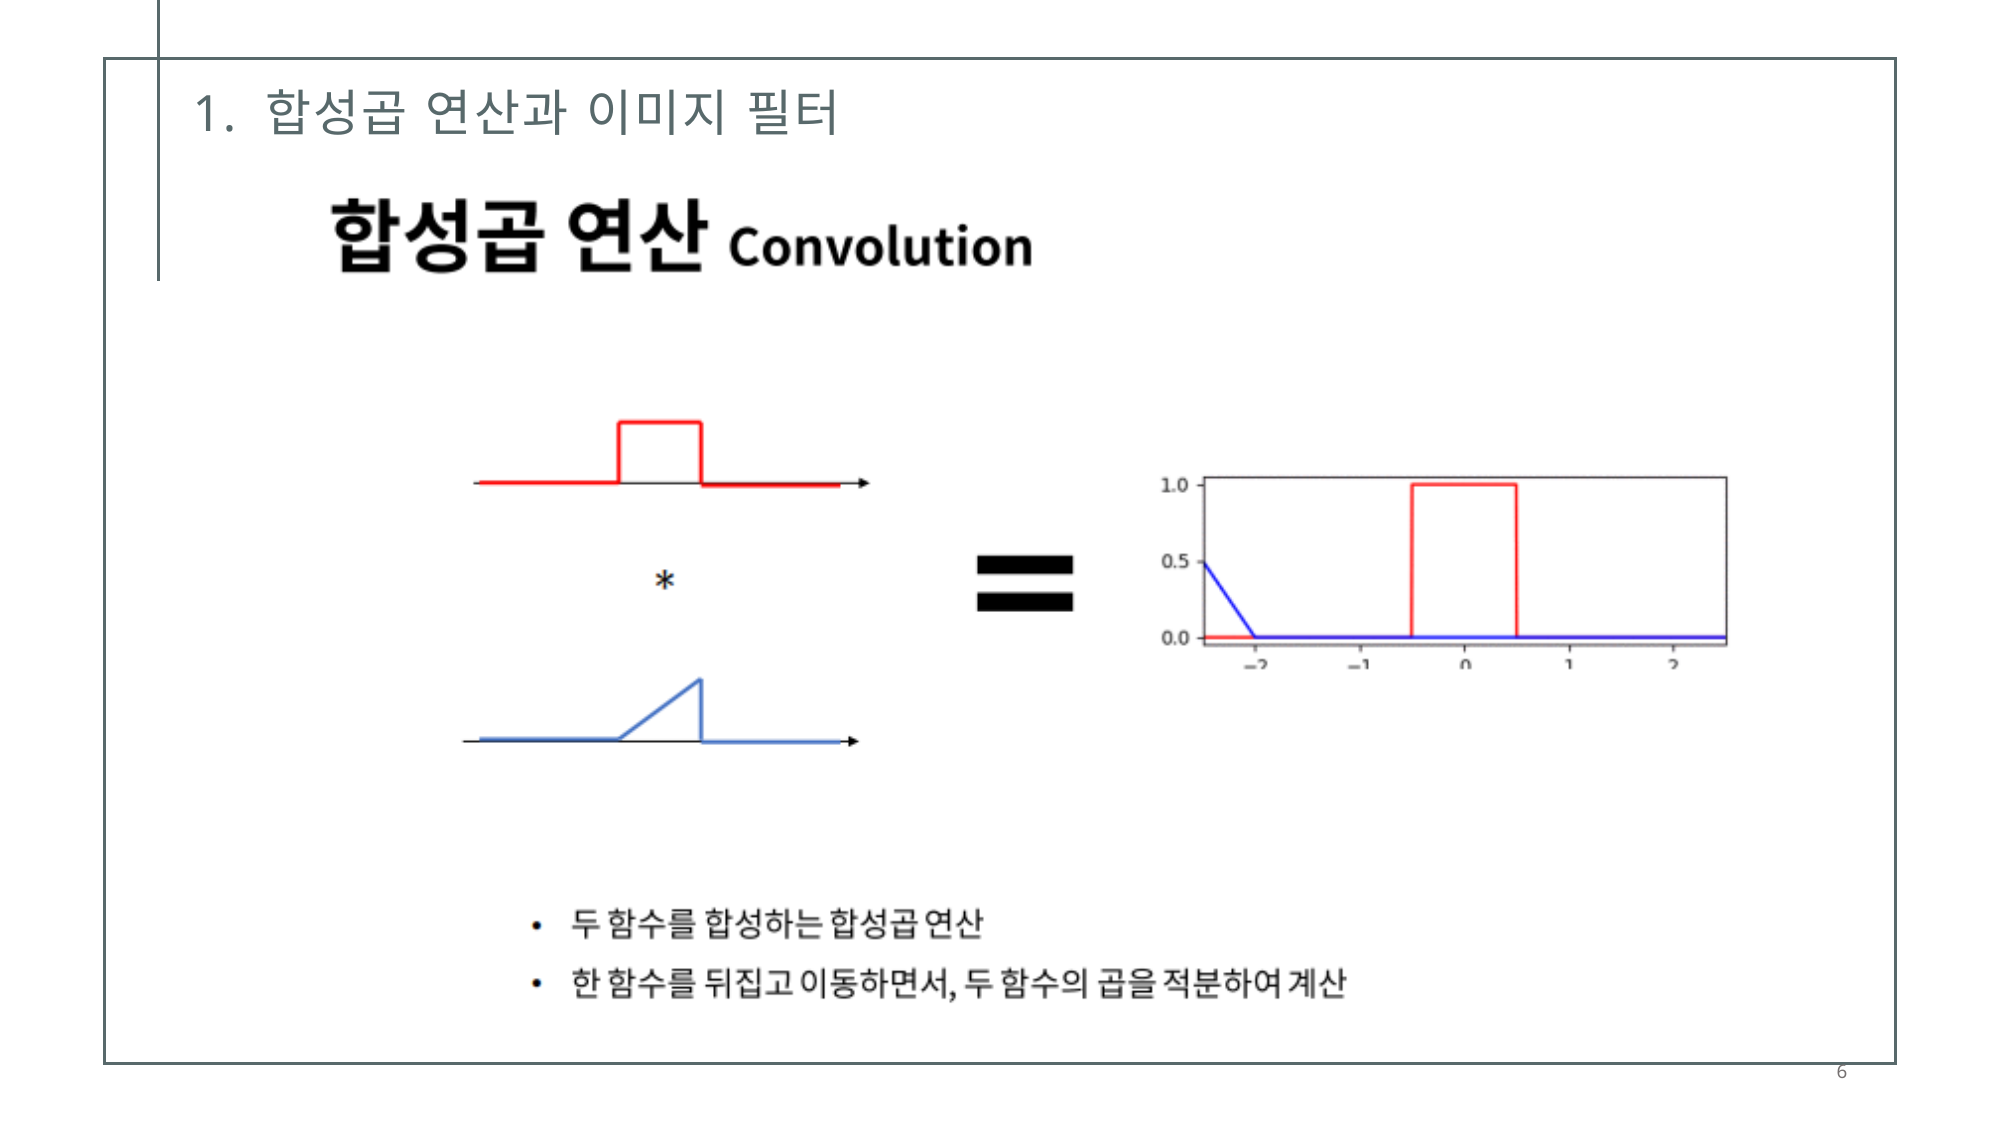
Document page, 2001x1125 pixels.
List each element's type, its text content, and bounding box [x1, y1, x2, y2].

text_box [104, 57, 1896, 1065]
slide_number 6 [1412, 1042, 1863, 1103]
picture [327, 187, 1740, 1015]
title 1. 합성곱 연산과 이미지 필터 [177, 104, 1058, 186]
